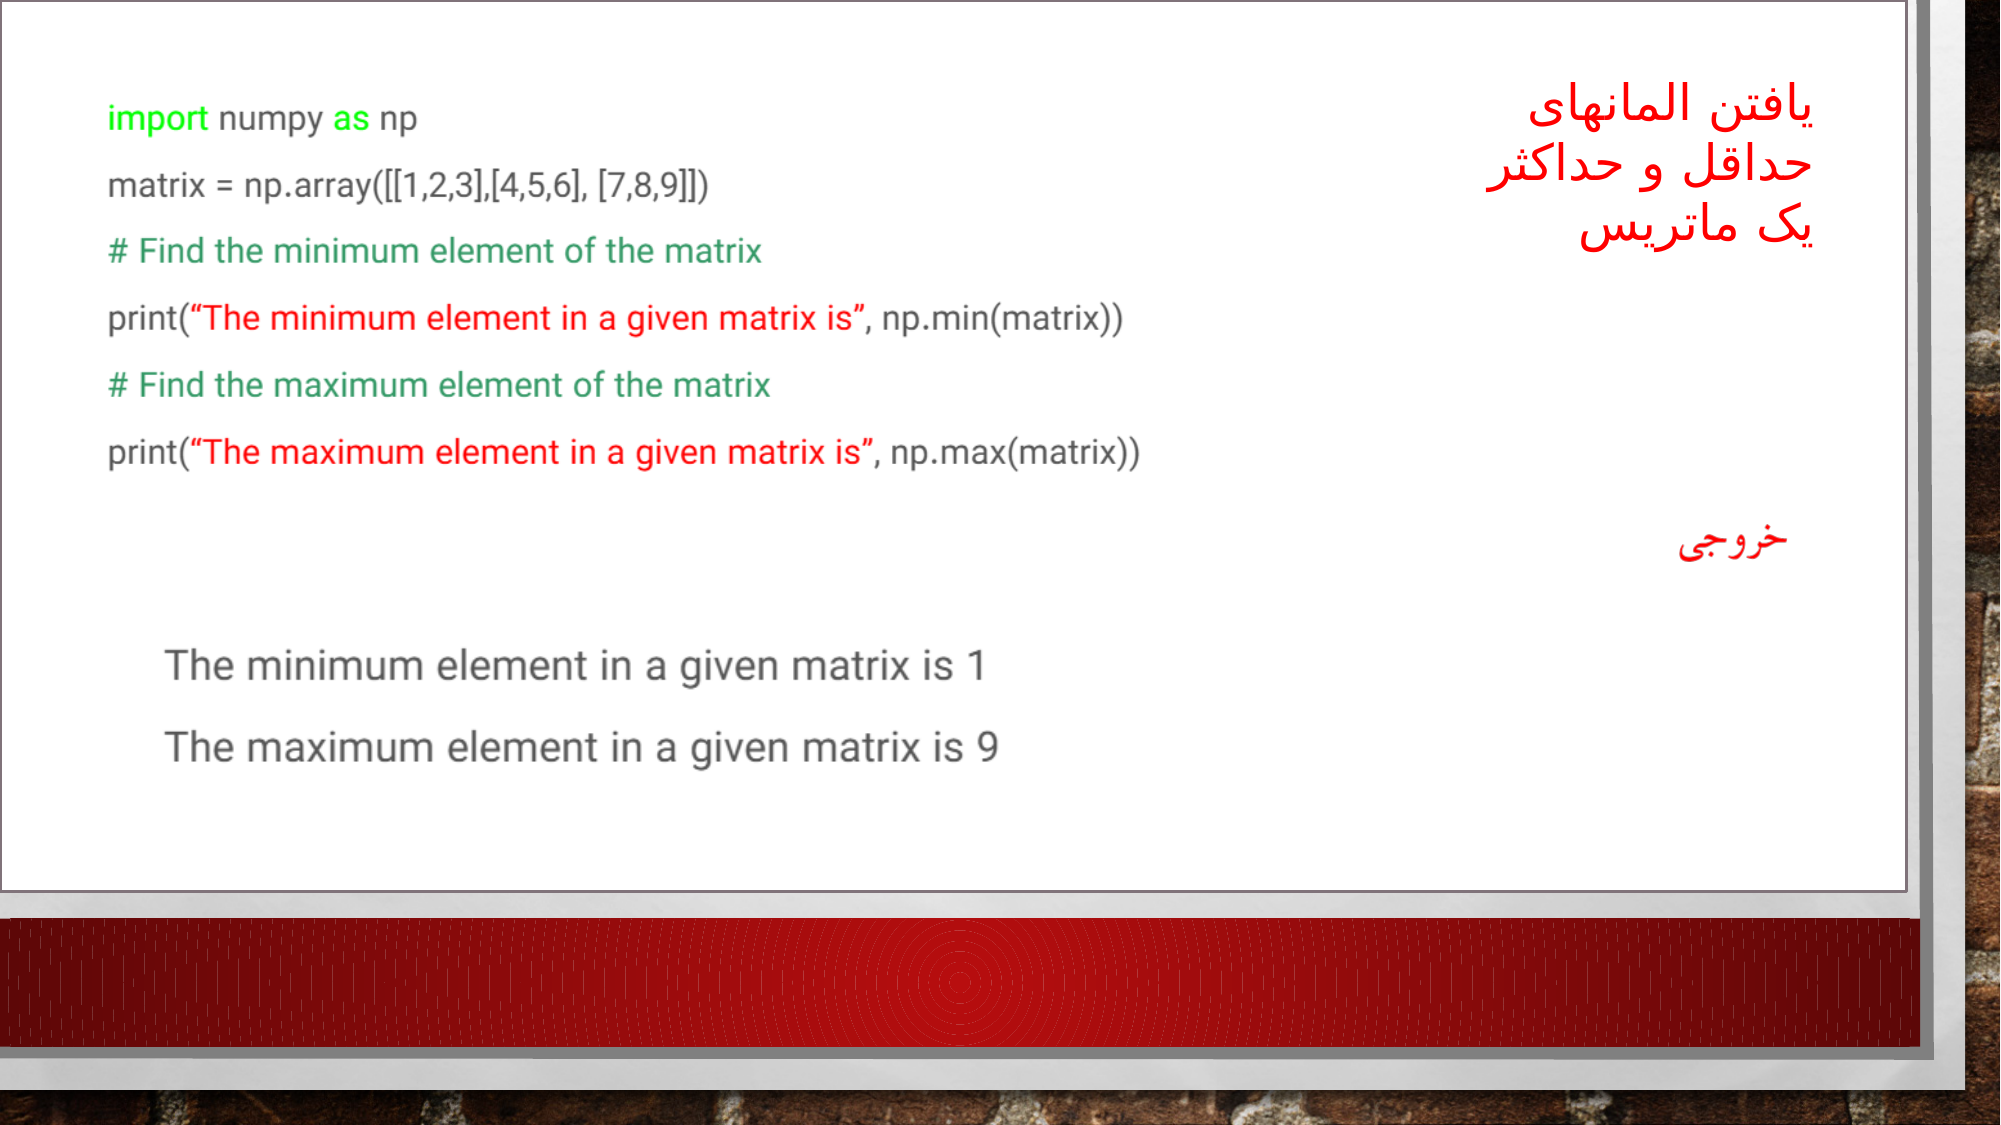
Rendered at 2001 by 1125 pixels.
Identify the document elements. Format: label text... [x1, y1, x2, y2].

text_box یافتن المانهای حداقل و حداکثر یک ماتریس [1440, 62, 1830, 258]
picture [1605, 492, 1849, 600]
picture [92, 81, 1160, 514]
text_box [0, 0, 1908, 893]
picture [0, 0, 2000, 1125]
picture [150, 611, 1050, 821]
